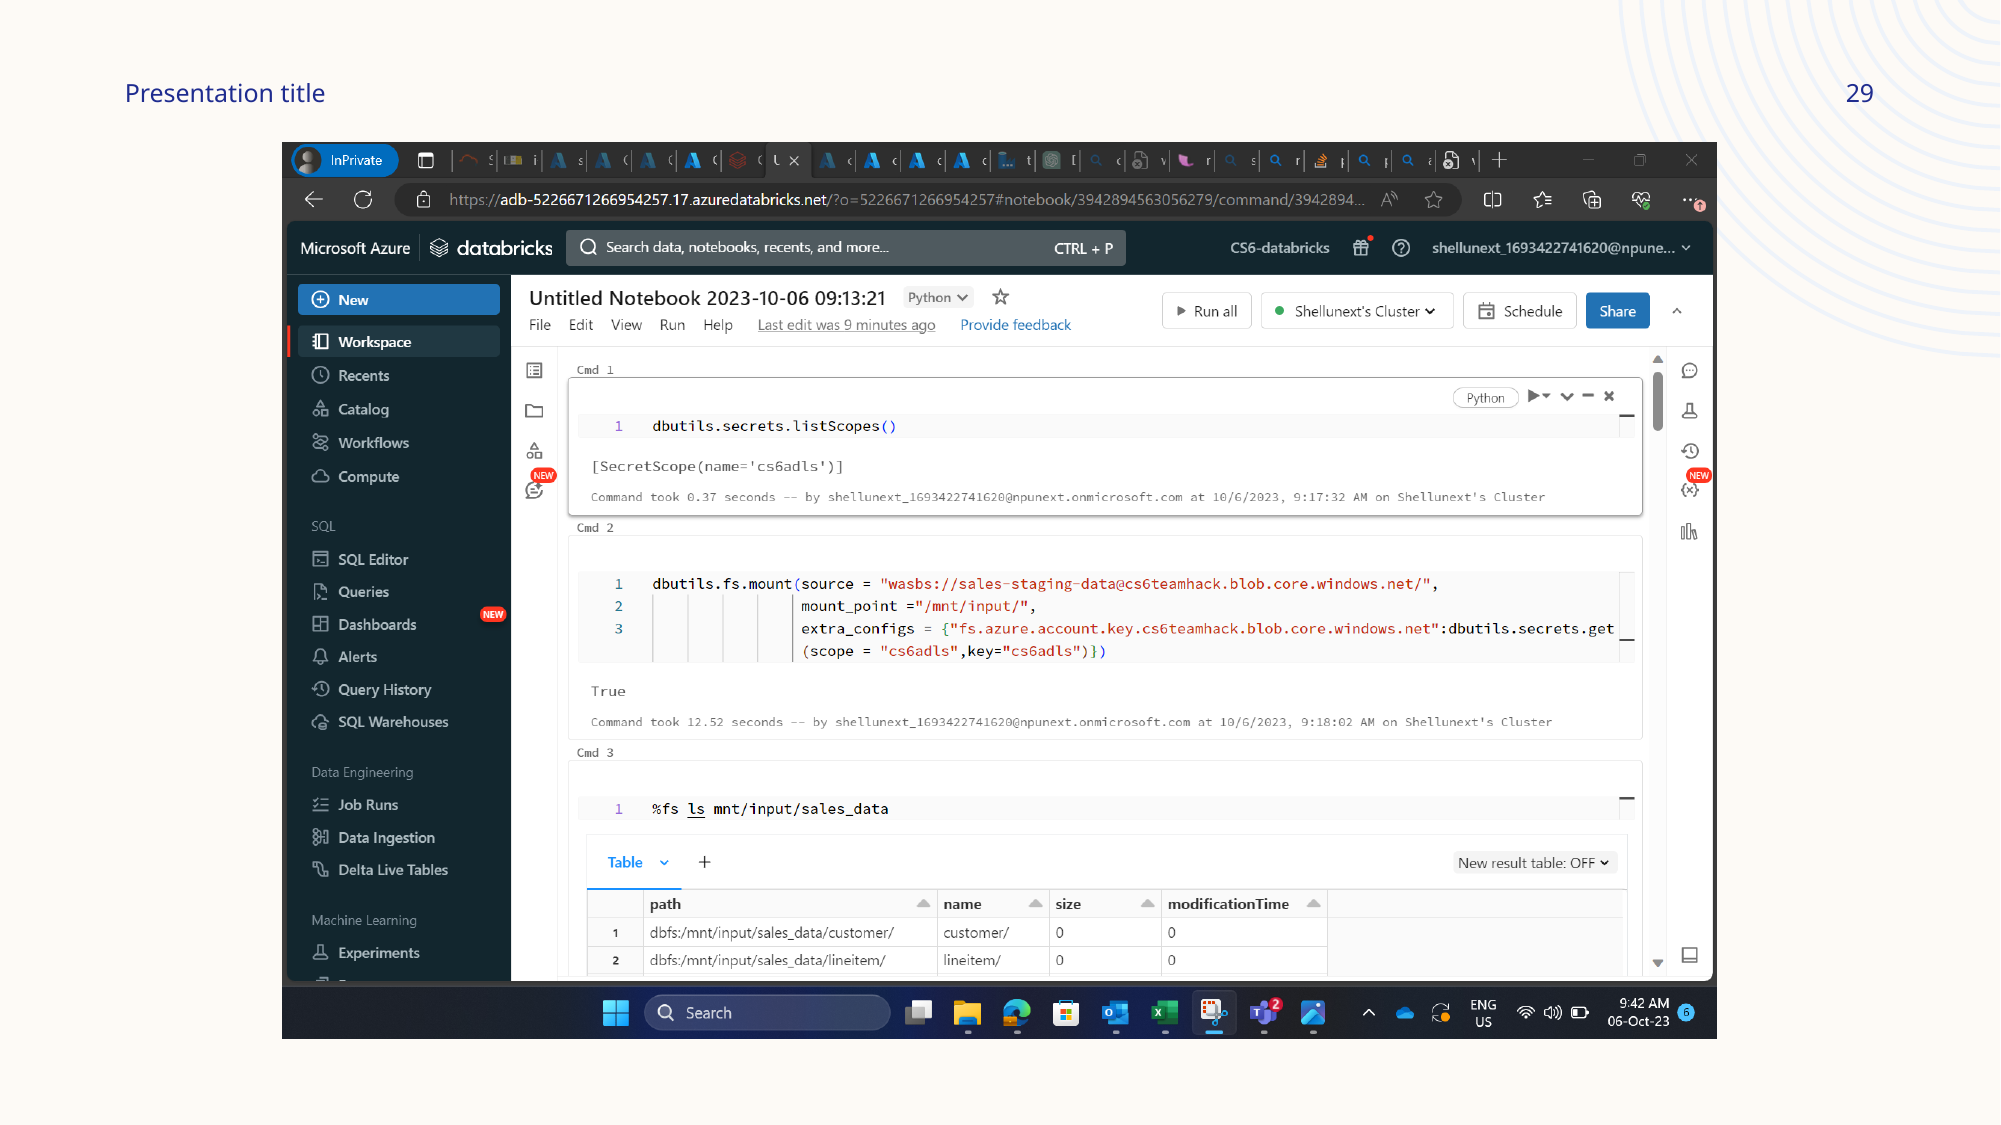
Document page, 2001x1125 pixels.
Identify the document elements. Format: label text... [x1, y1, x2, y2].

picture [282, 142, 1717, 1039]
footer Presentation title [124, 75, 650, 116]
slide_number 29 [1712, 75, 1875, 116]
